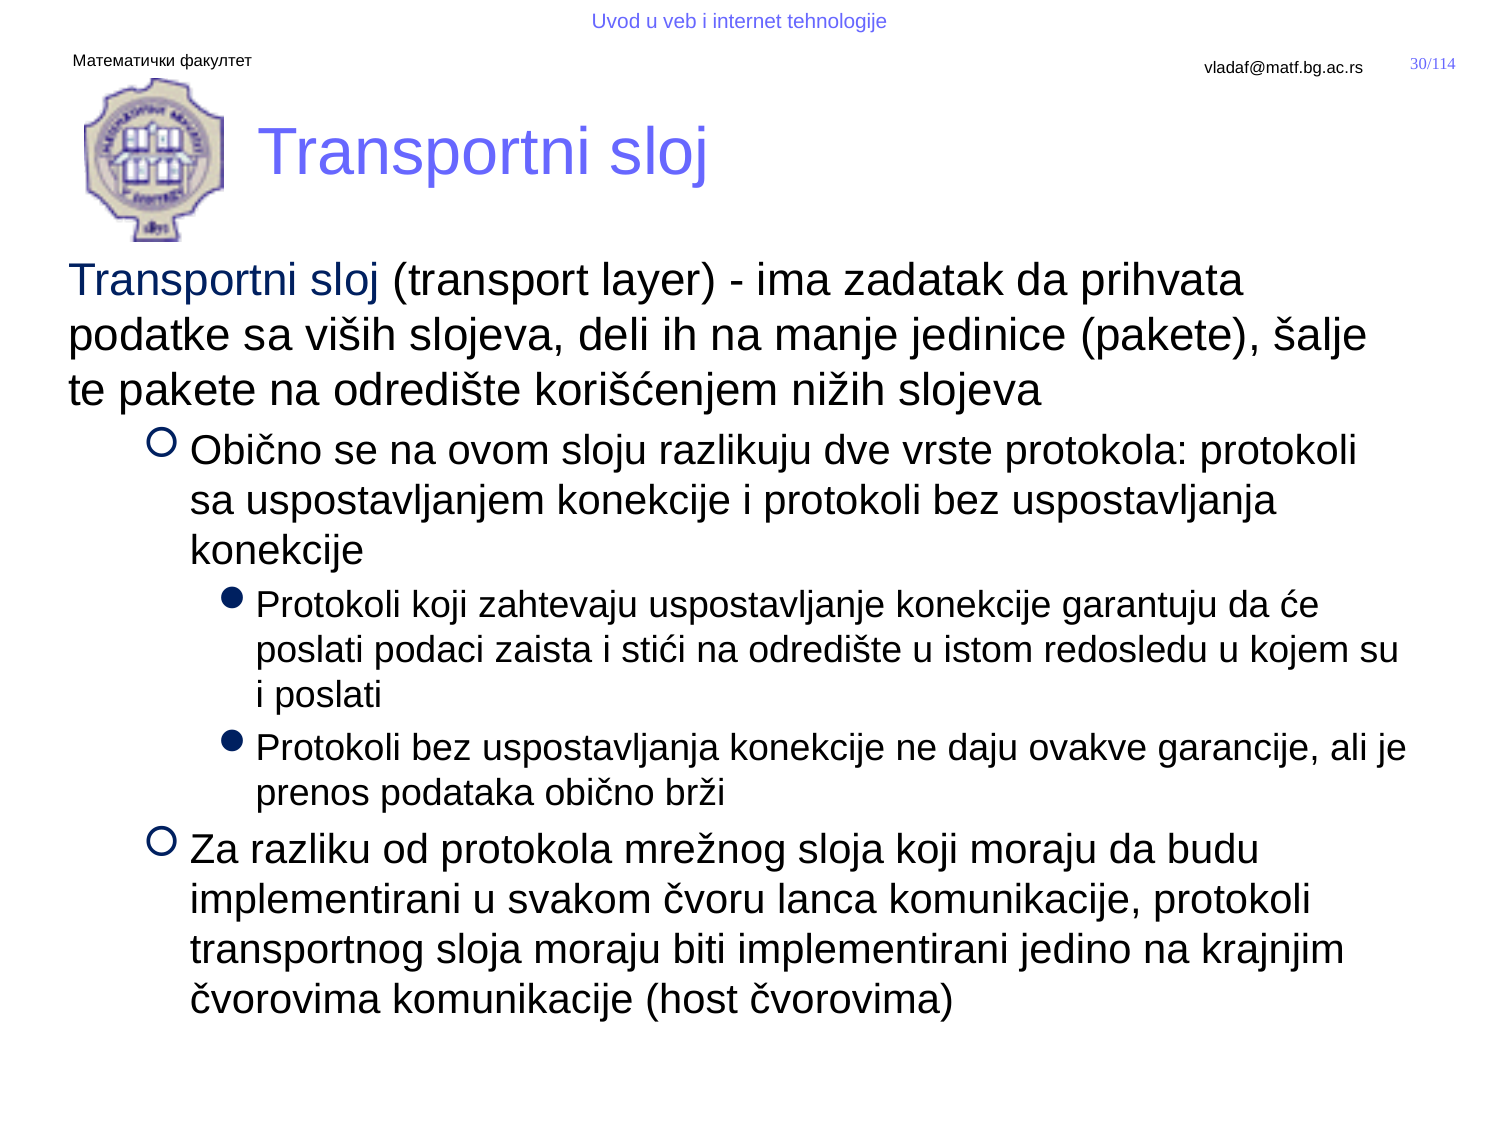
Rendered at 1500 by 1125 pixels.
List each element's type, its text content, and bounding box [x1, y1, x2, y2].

title Transportni sloj [242, 54, 1388, 242]
list Transportni sloj (transport layer) - ima zadatak da prihvata podatke sa viših slojeva, deli ih na manje jedinice (pakete), šalje te pakete na odredište korišćenjem nižih slojeva Obično se na ovom sloju razlikuju dve vrste protokola: protokoli sa uspostavljanjem konekcije i protokoli bez uspostavljanja konekcije Protokoli koji zahtevaju uspostavljanje konekcije garantuju da će poslati podaci zaista i stići na odredište u istom redosledu u kojem su i poslati Protokoli bez uspostavljanja konekcije ne daju ovakve garancije, ali je prenos podataka obično brži Za razliku od protokola mrežnog sloja koji moraju da budu implementirani u svakom čvoru lanca komunikacije, protokoli transportnog sloja moraju biti implementirani jedino na krajnjim čvorovima komunikacije (host čvorovima) [53, 242, 1424, 598]
picture [84, 78, 224, 242]
